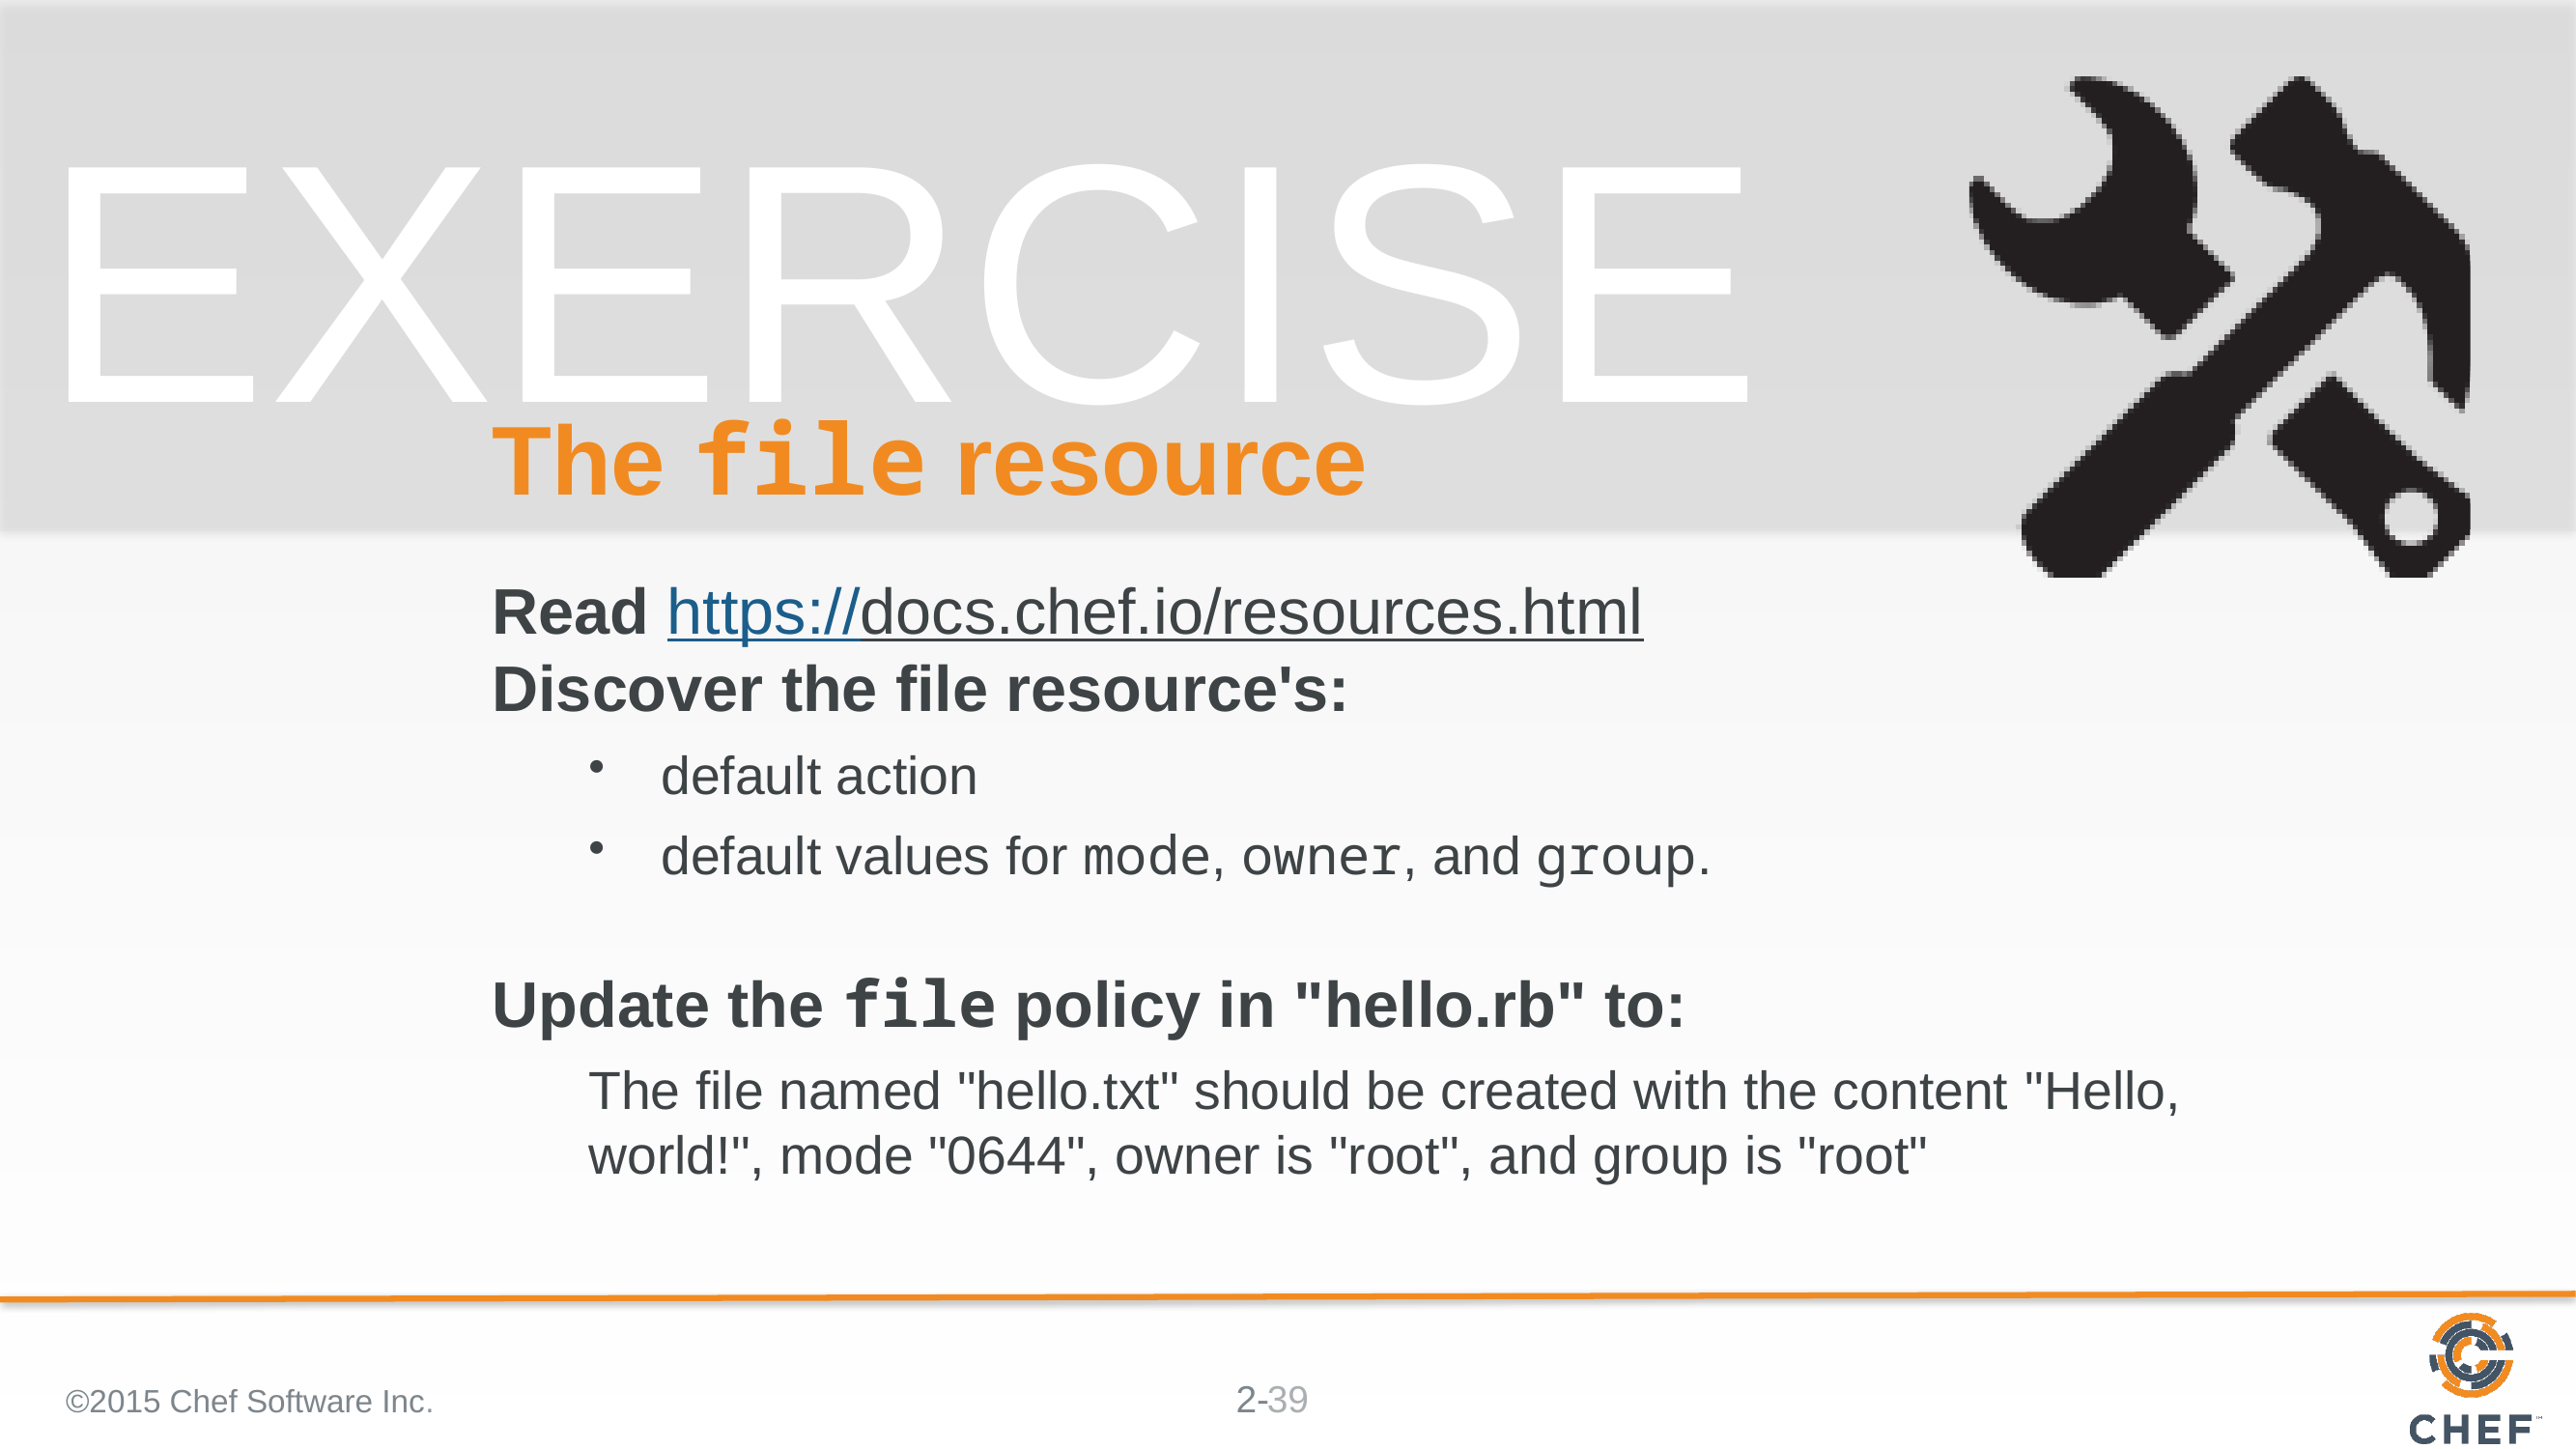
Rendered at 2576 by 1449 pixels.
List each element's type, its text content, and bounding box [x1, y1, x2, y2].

title The file resource [477, 395, 2217, 531]
footer ©2015 Chef Software Inc. [51, 1359, 952, 1440]
slide_number 39 [998, 1359, 1578, 1437]
subtitle Read https://docs.chef.io/resources.html Discover the file resource's: default action default values for mode, owner, and group. Update the file policy in "hello.rb" to: The file named "hello.txt" should be created with the content "Hello, world!", mode "0644", owner is "root", and group is "root" [477, 555, 2217, 1318]
picture [2399, 1297, 2550, 1449]
